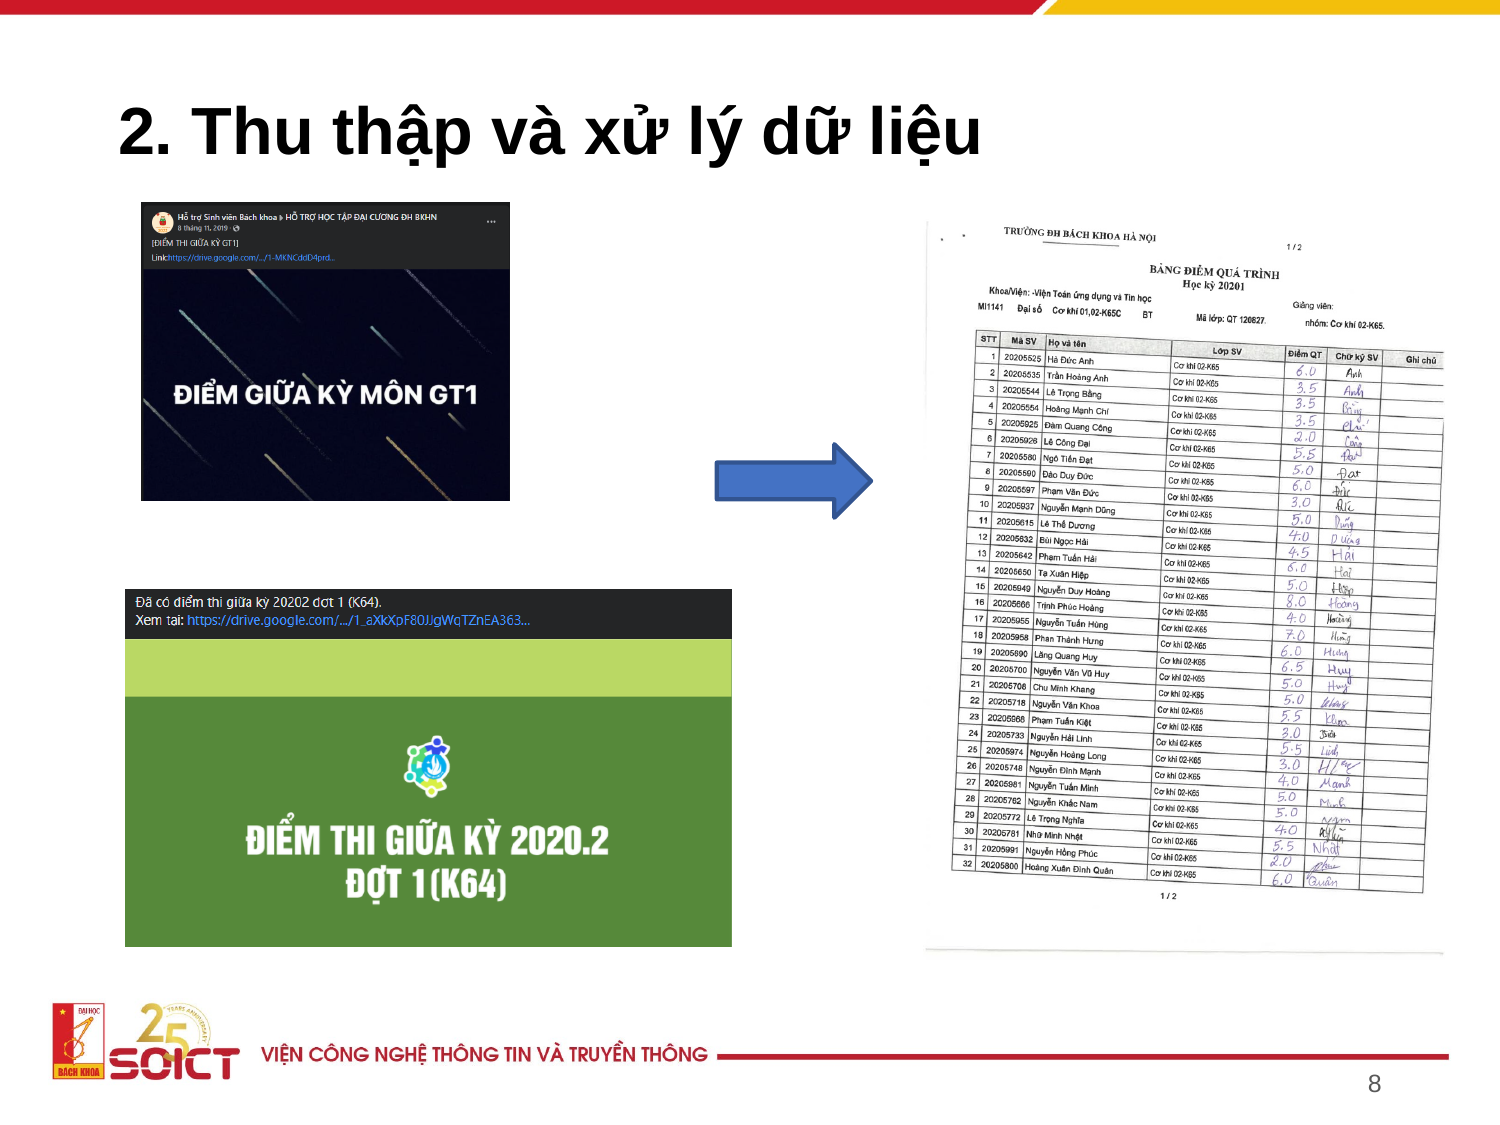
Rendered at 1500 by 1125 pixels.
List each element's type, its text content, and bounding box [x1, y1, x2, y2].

picture [0, 0, 1500, 1125]
text_box [714, 442, 874, 520]
slide_number 8 [1209, 1052, 1397, 1112]
title 2. Thu thập và xử lý dữ liệu [103, 24, 1397, 242]
